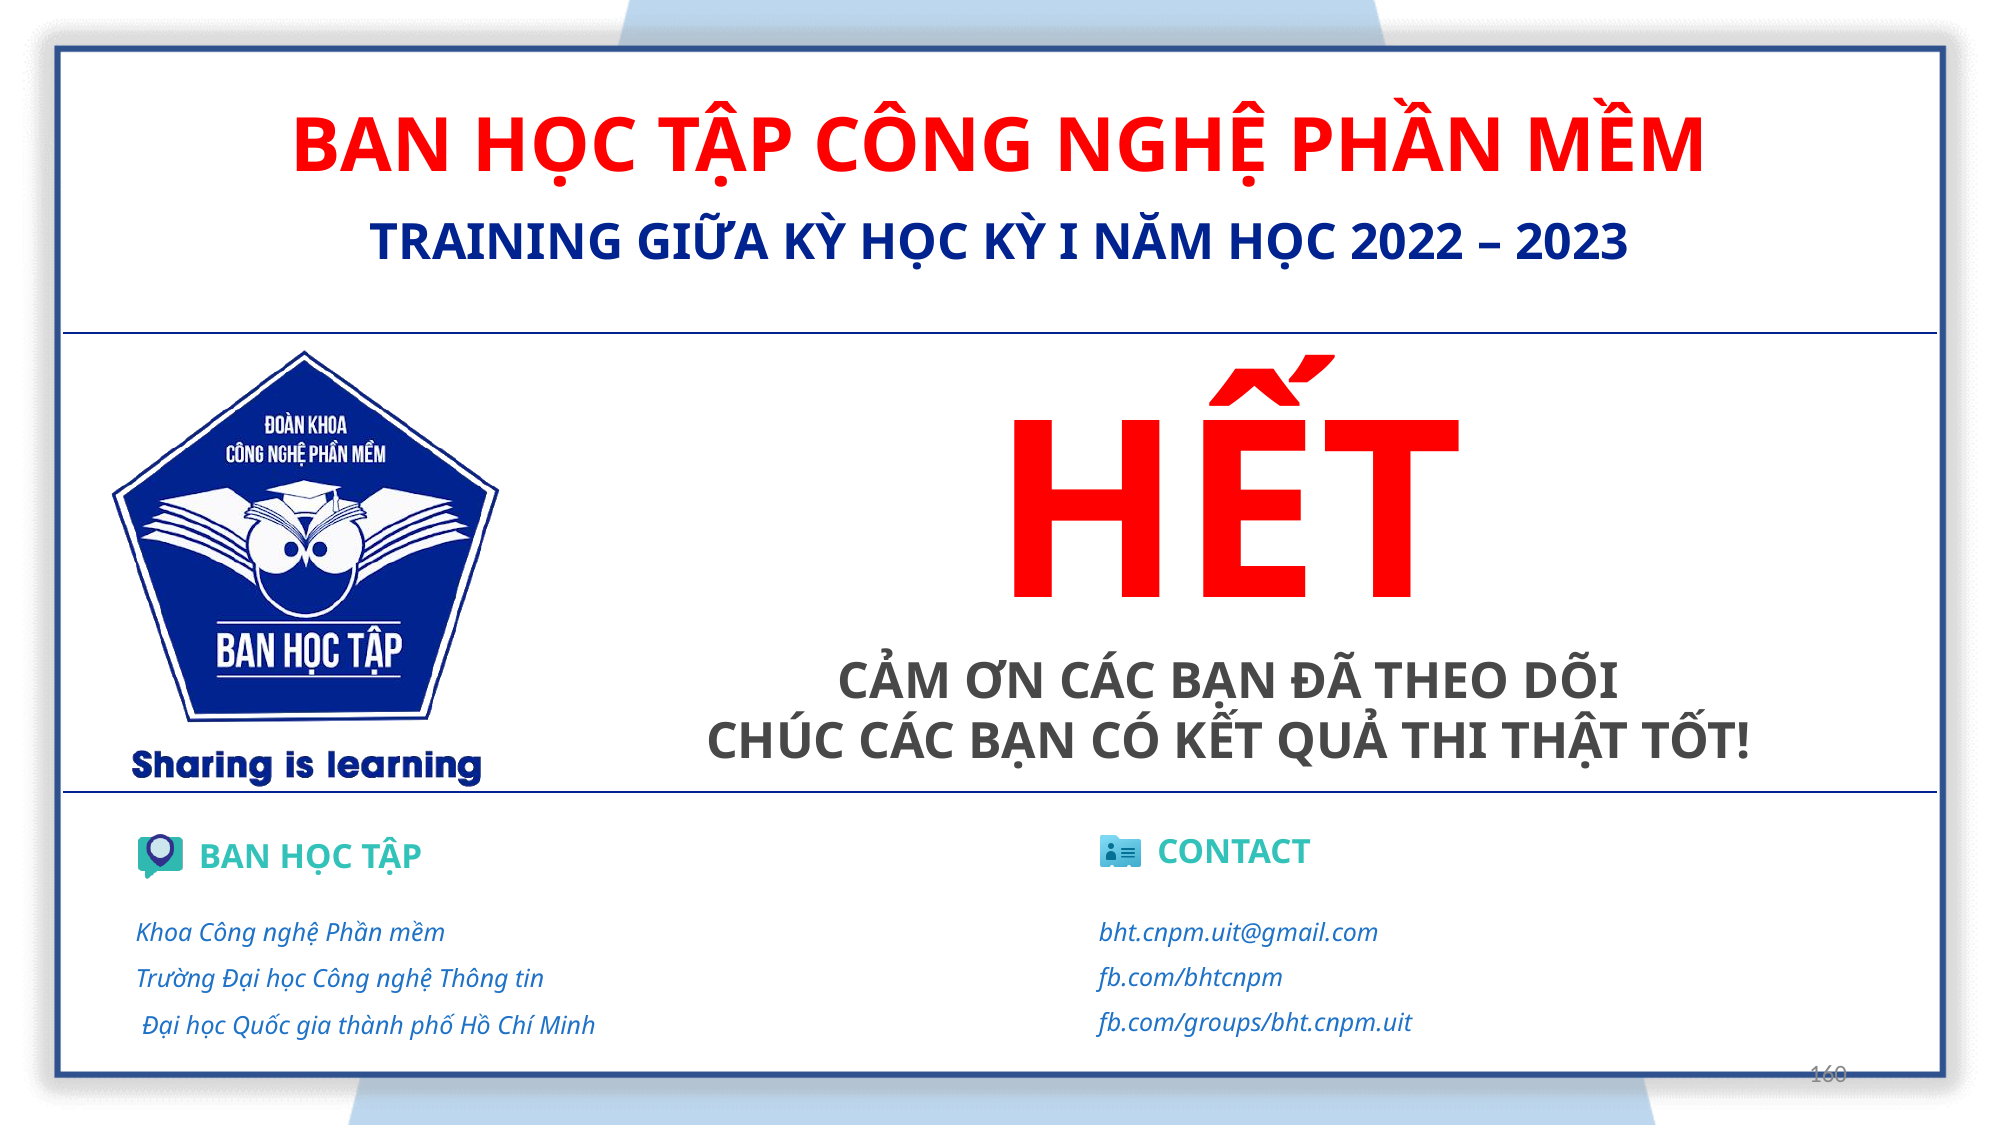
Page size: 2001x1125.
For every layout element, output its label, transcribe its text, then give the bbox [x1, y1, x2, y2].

title BAN HỌC TẬP CÔNG NGHỆ PHẦN MỀM [137, 92, 1863, 203]
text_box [1083, 822, 1918, 1046]
text_box TRAINING GIỮA KỲ HỌC KỲ I NĂM HỌC 2022 – 2023 [332, 202, 1668, 278]
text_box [116, 827, 980, 1051]
picture [0, 0, 2001, 1125]
text_box HẾT CẢM ƠN CÁC BẠN ĐÃ THEO DÕI CHÚC CÁC BẠN CÓ KẾT QUẢ THI THẬT TỐT! [534, 342, 1938, 776]
slide_number 160 [1412, 1054, 1863, 1103]
